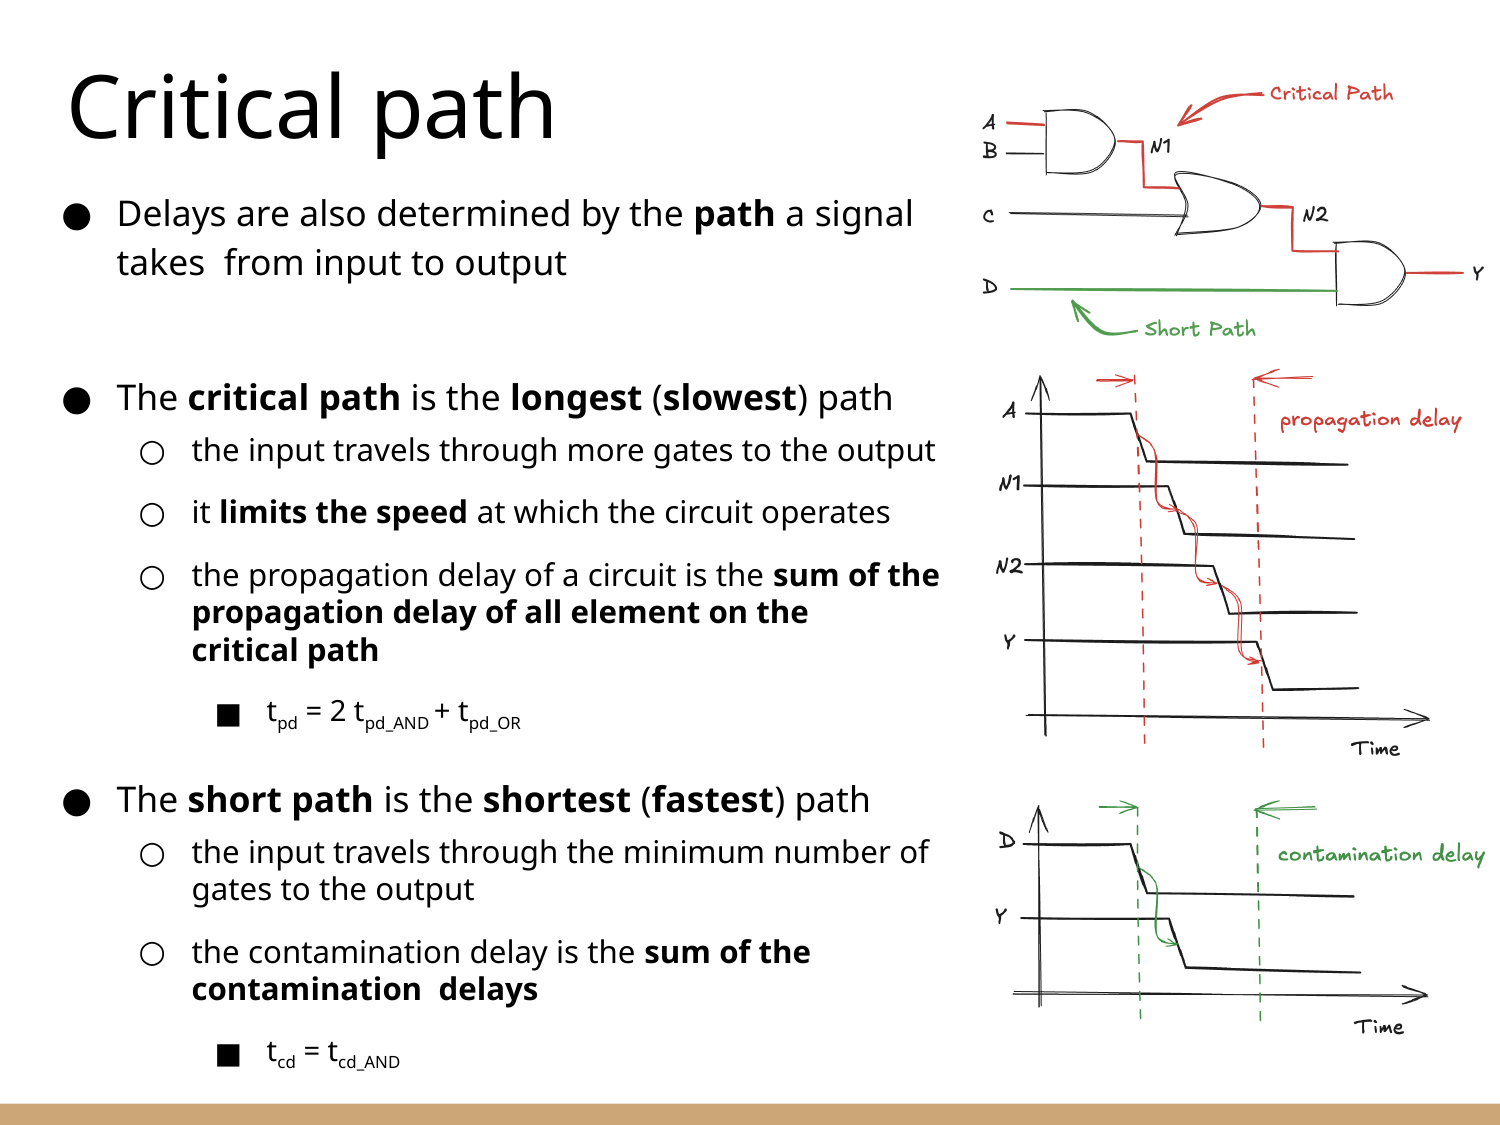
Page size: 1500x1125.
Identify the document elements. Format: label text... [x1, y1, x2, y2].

title Critical path [51, 69, 959, 172]
picture [976, 786, 1500, 1046]
picture [962, 68, 1498, 346]
picture [990, 361, 1470, 763]
list Delays are also determined by the path a signal takes from input to output The critical path is the longest (slowest) path the input travels through more gates to the output it limits the speed at which the circuit operates the propagation delay of a circuit is the sum of the propagation delay of all element on the critical path tpd = 2 tpd_AND + tpd_OR The short path is the shortest (fastest) path the input travels through the minimum number of gates to the output the contamination delay is the sum of the contamination delays tcd = tcd_AND [26, 169, 1474, 1070]
